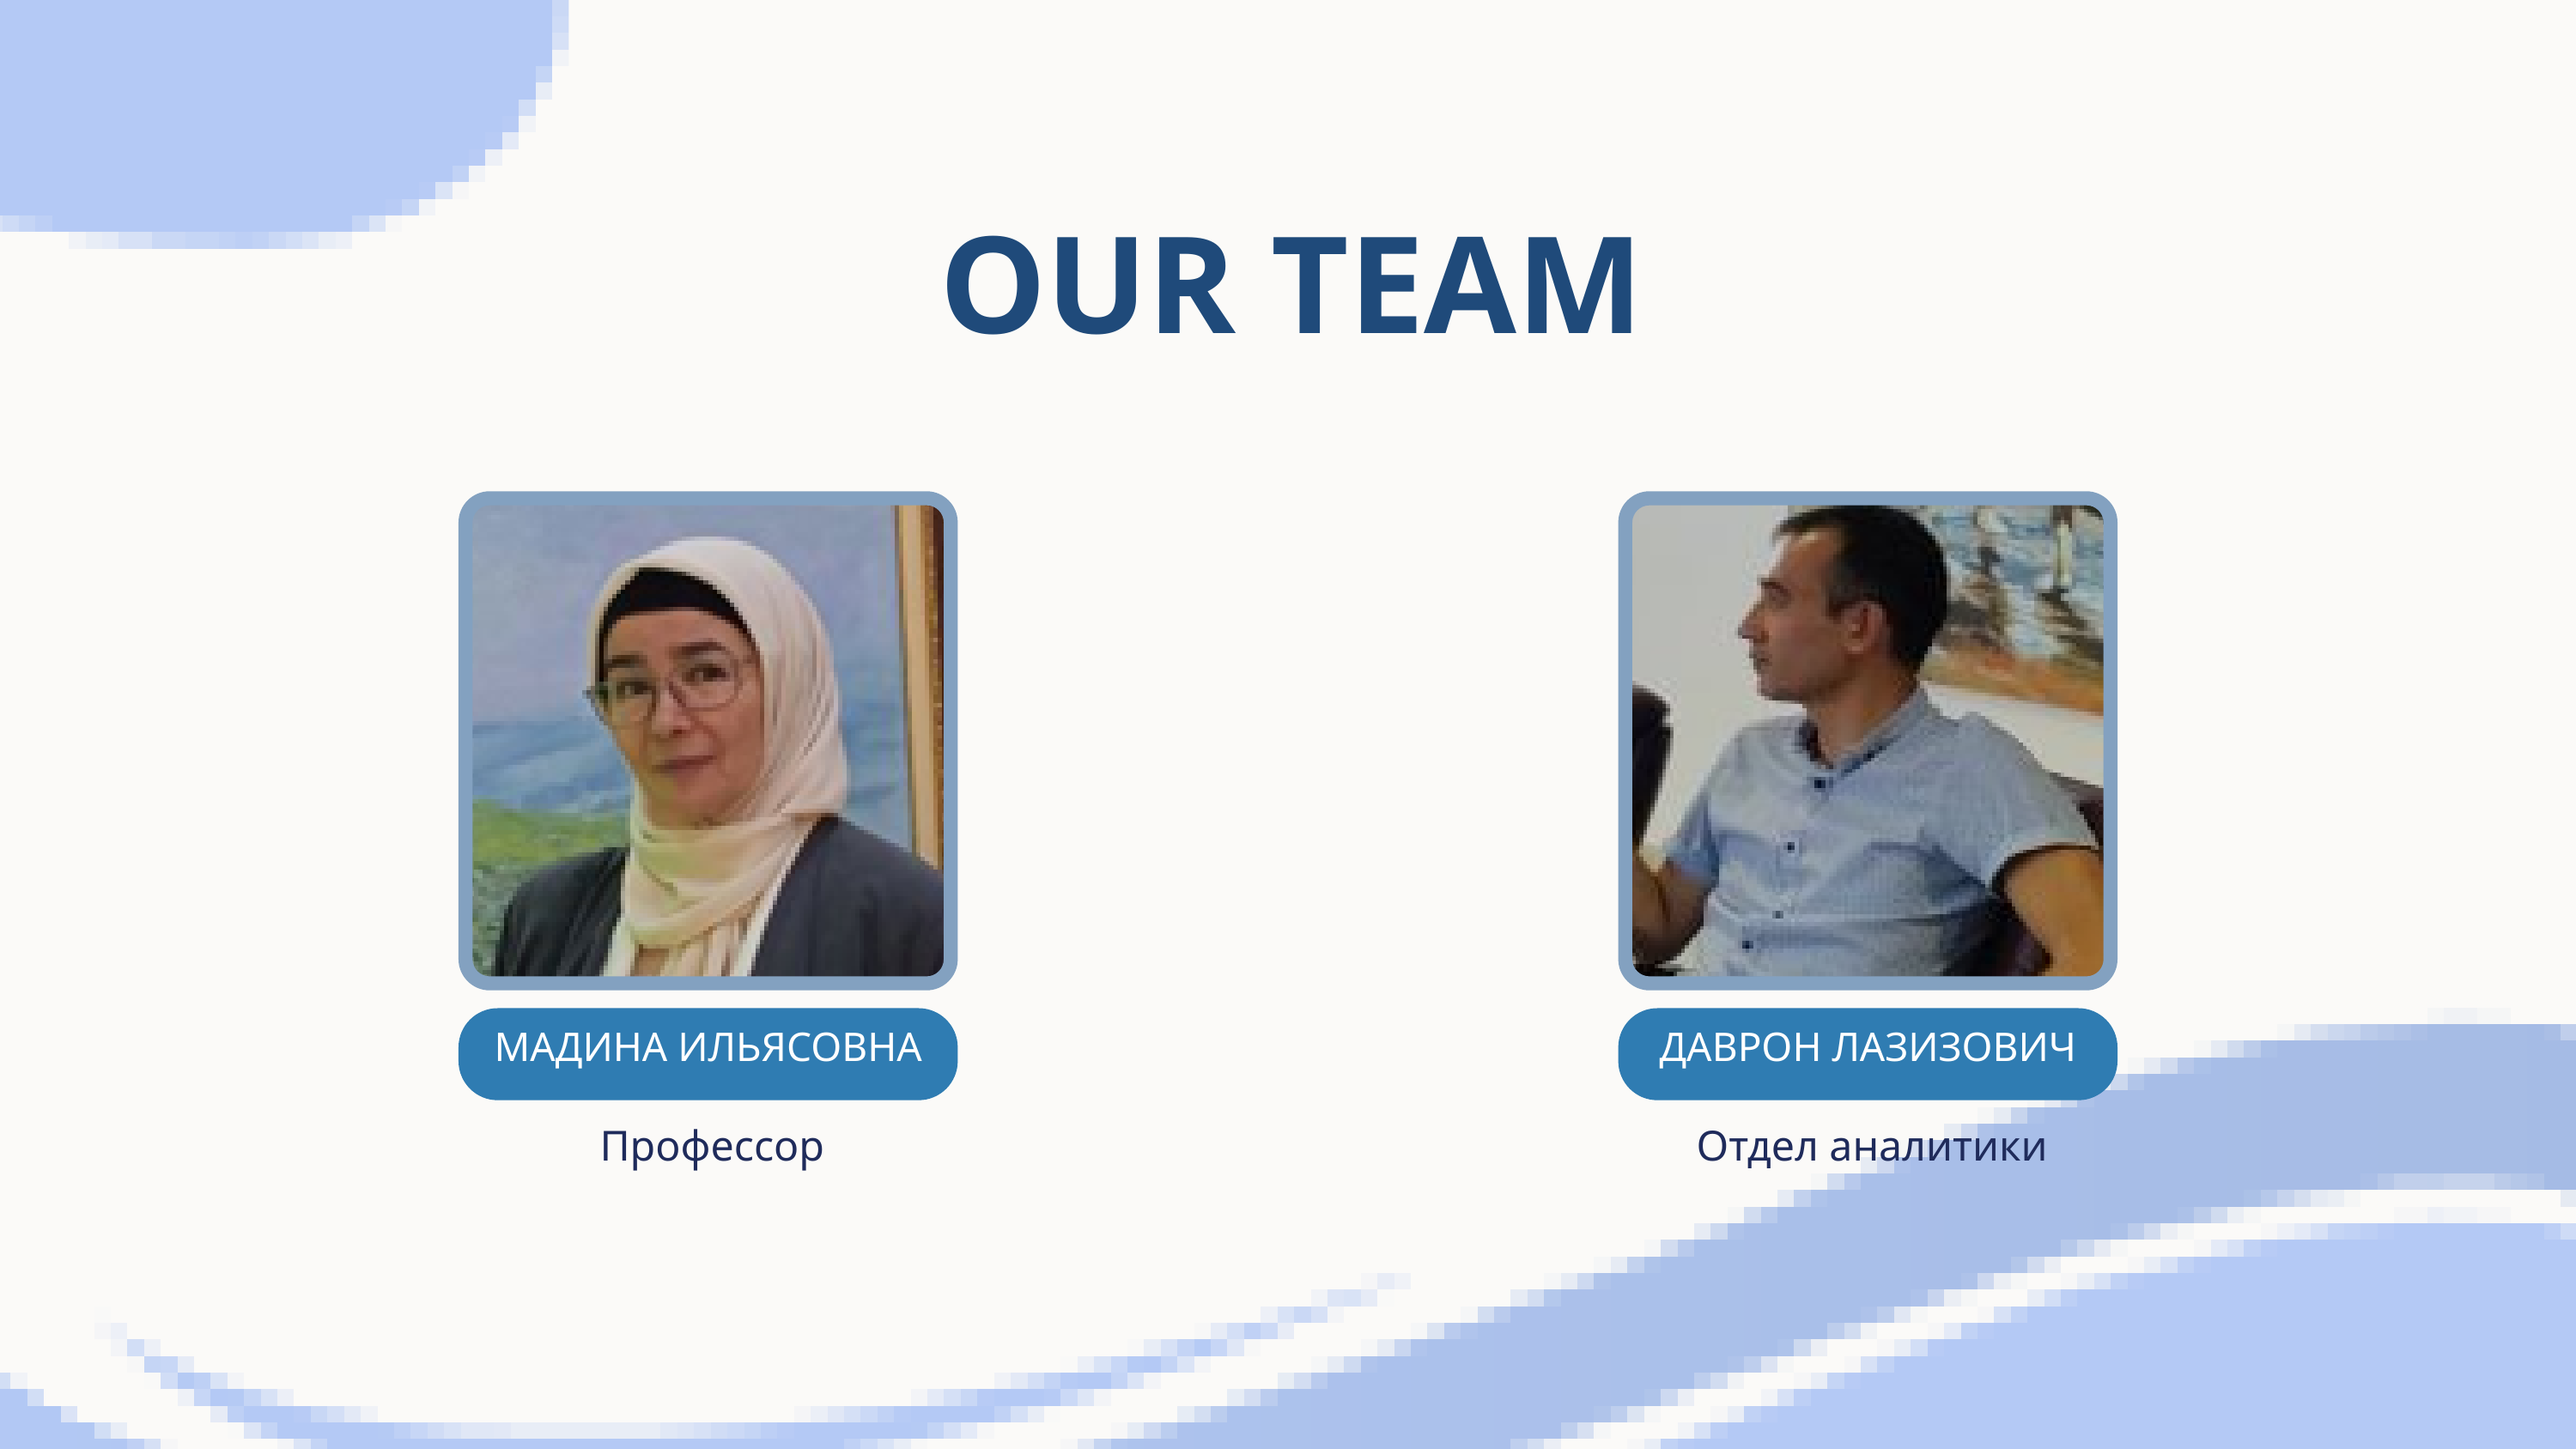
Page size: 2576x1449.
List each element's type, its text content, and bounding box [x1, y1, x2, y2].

text_box Отдел аналитики [1644, 1111, 2099, 1170]
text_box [1618, 1008, 2118, 1100]
text_box Профессор [484, 1111, 940, 1228]
text_box [0, 0, 569, 498]
text_box [0, 1008, 2576, 1449]
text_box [458, 491, 958, 991]
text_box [1618, 491, 2118, 991]
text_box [458, 1008, 958, 1100]
text_box OUR TEAM [569, 172, 2015, 361]
